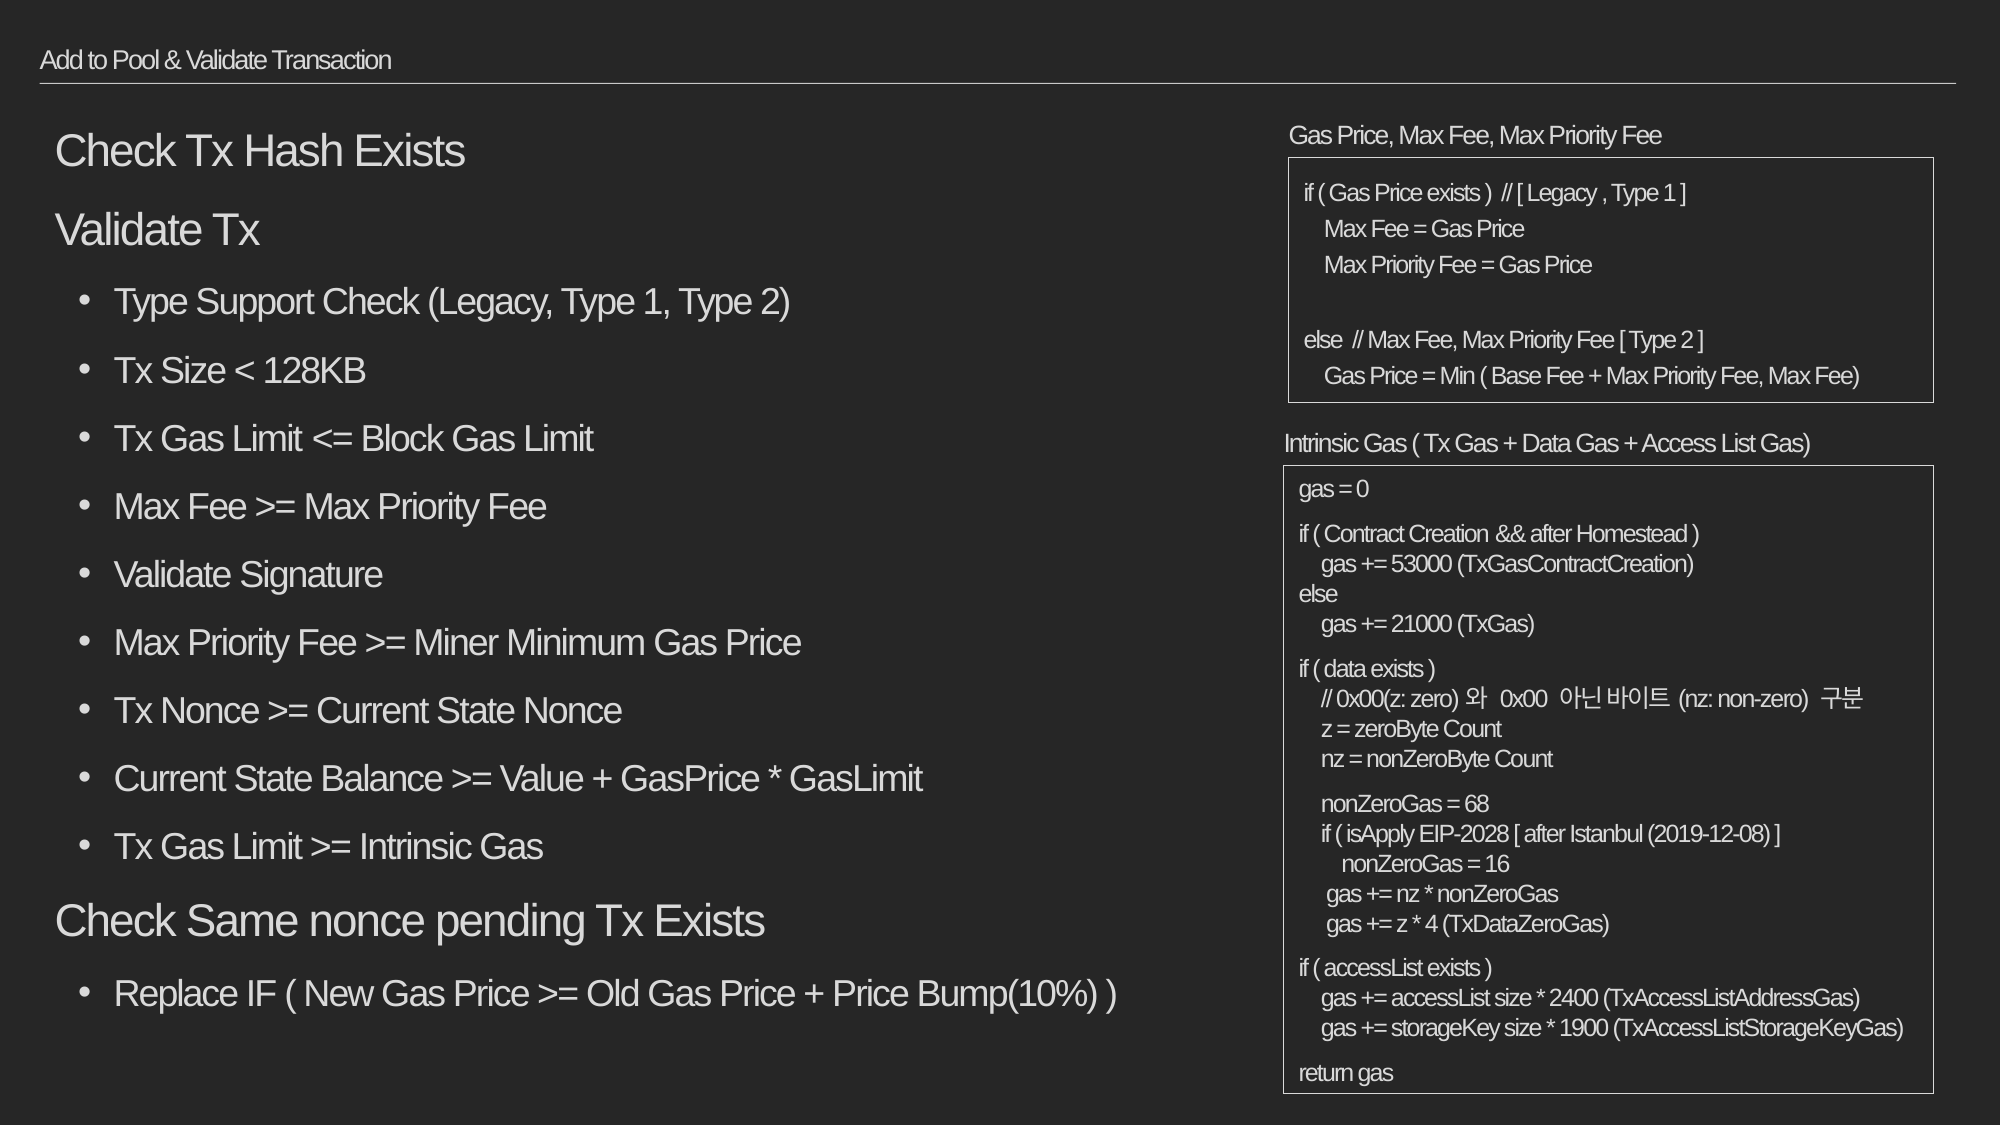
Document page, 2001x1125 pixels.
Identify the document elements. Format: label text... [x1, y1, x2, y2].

text_box gas = 0 if ( Contract Creation && after Homestead ) gas += 53000 (TxGasContractCreation) else gas += 21000 (TxGas) if ( data exists ) // 0x00(z: zero)와 0x00 아닌 바이트(nz: non-zero) 구분 z = zeroByte Count nz = nonZeroByte Count nonZeroGas = 68 if ( isApply EIP-2028 [ after Istanbul (2019-12-08) ] nonZeroGas = 16 gas += nz * nonZeroGas gas += z * 4 (TxDataZeroGas) if ( accessList exists ) gas += accessList size * 2400 (TxAccessListAddressGas) gas += storageKey size * 1900 (TxAccessListStorageKeyGas) return gas [1283, 465, 1934, 1094]
list Check Tx Hash Exists Validate Tx Type Support Check (Legacy, Type 1, Type 2) Tx Size < 128KB Tx Gas Limit <= Block Gas Limit Max Fee >= Max Priority Fee Validate Signature Max Priority Fee >= Miner Minimum Gas Price Tx Nonce >= Current State Nonce Current State Balance >= Value + GasPrice * GasLimit Tx Gas Limit >= Intrinsic Gas Check Same nonce pending Tx Exists Replace IF ( New Gas Price >= Old Gas Price + Price Bump(10%) ) [39, 110, 1957, 1094]
text_box Gas Price, Max Fee, Max Priority Fee [1288, 108, 1797, 158]
title Add to Pool & Validate Transaction [39, 31, 1961, 84]
text_box Intrinsic Gas ( Tx Gas + Data Gas + Access List Gas) [1283, 417, 1934, 465]
text_box if ( Gas Price exists ) // [ Legacy , Type 1 ] Max Fee = Gas Price Max Priority Fee = Gas Price else // Max Fee, Max Priority Fee [ Type 2 ] Gas Price = Min ( Base Fee + Max Priority Fee, Max Fee) [1288, 157, 1934, 403]
